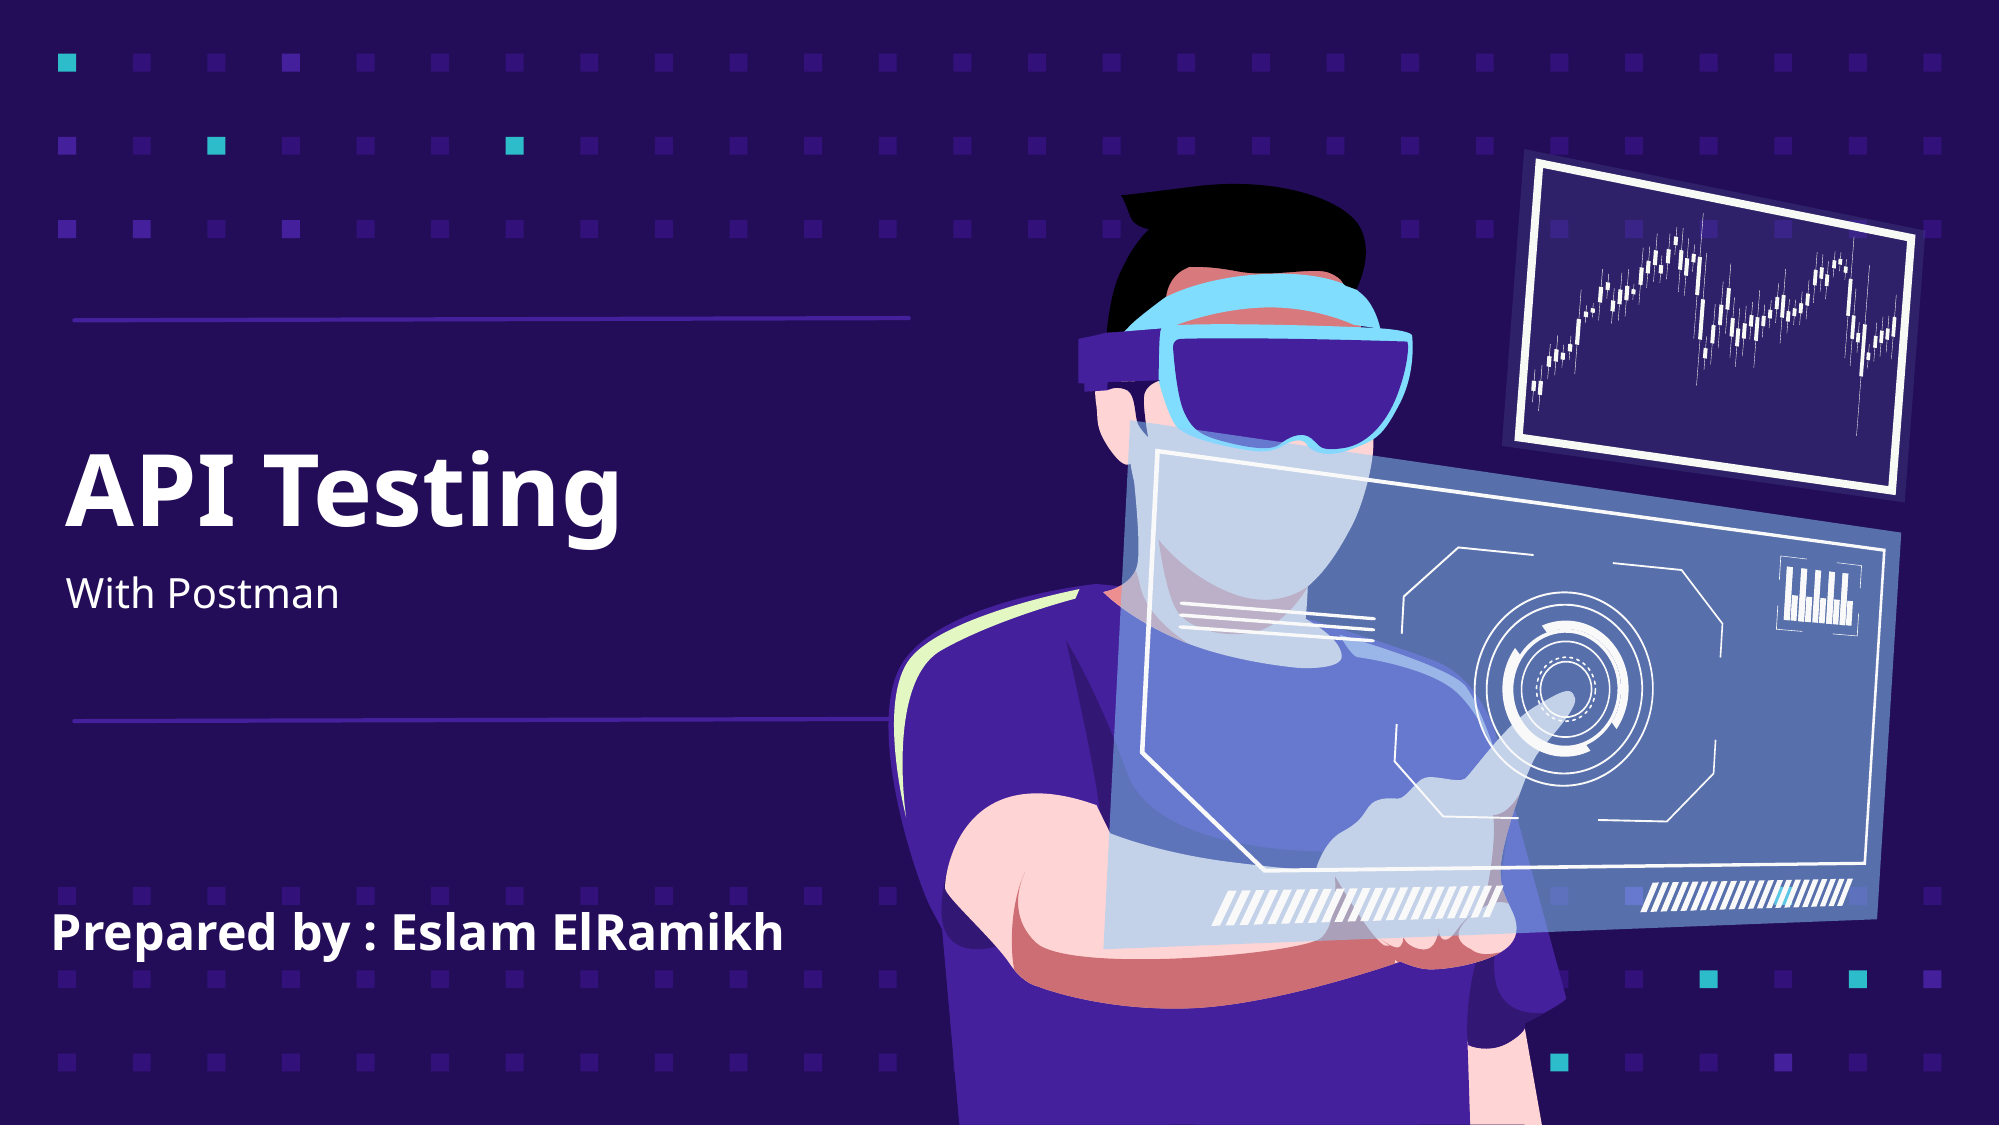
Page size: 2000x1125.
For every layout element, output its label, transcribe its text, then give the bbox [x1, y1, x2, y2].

text_box With Postman [65, 556, 883, 644]
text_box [888, 148, 1926, 1125]
title API Testing [65, 426, 883, 556]
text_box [74, 718, 883, 722]
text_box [74, 317, 883, 321]
subtitle Prepared by : Eslam ElRamikh [50, 890, 883, 1125]
